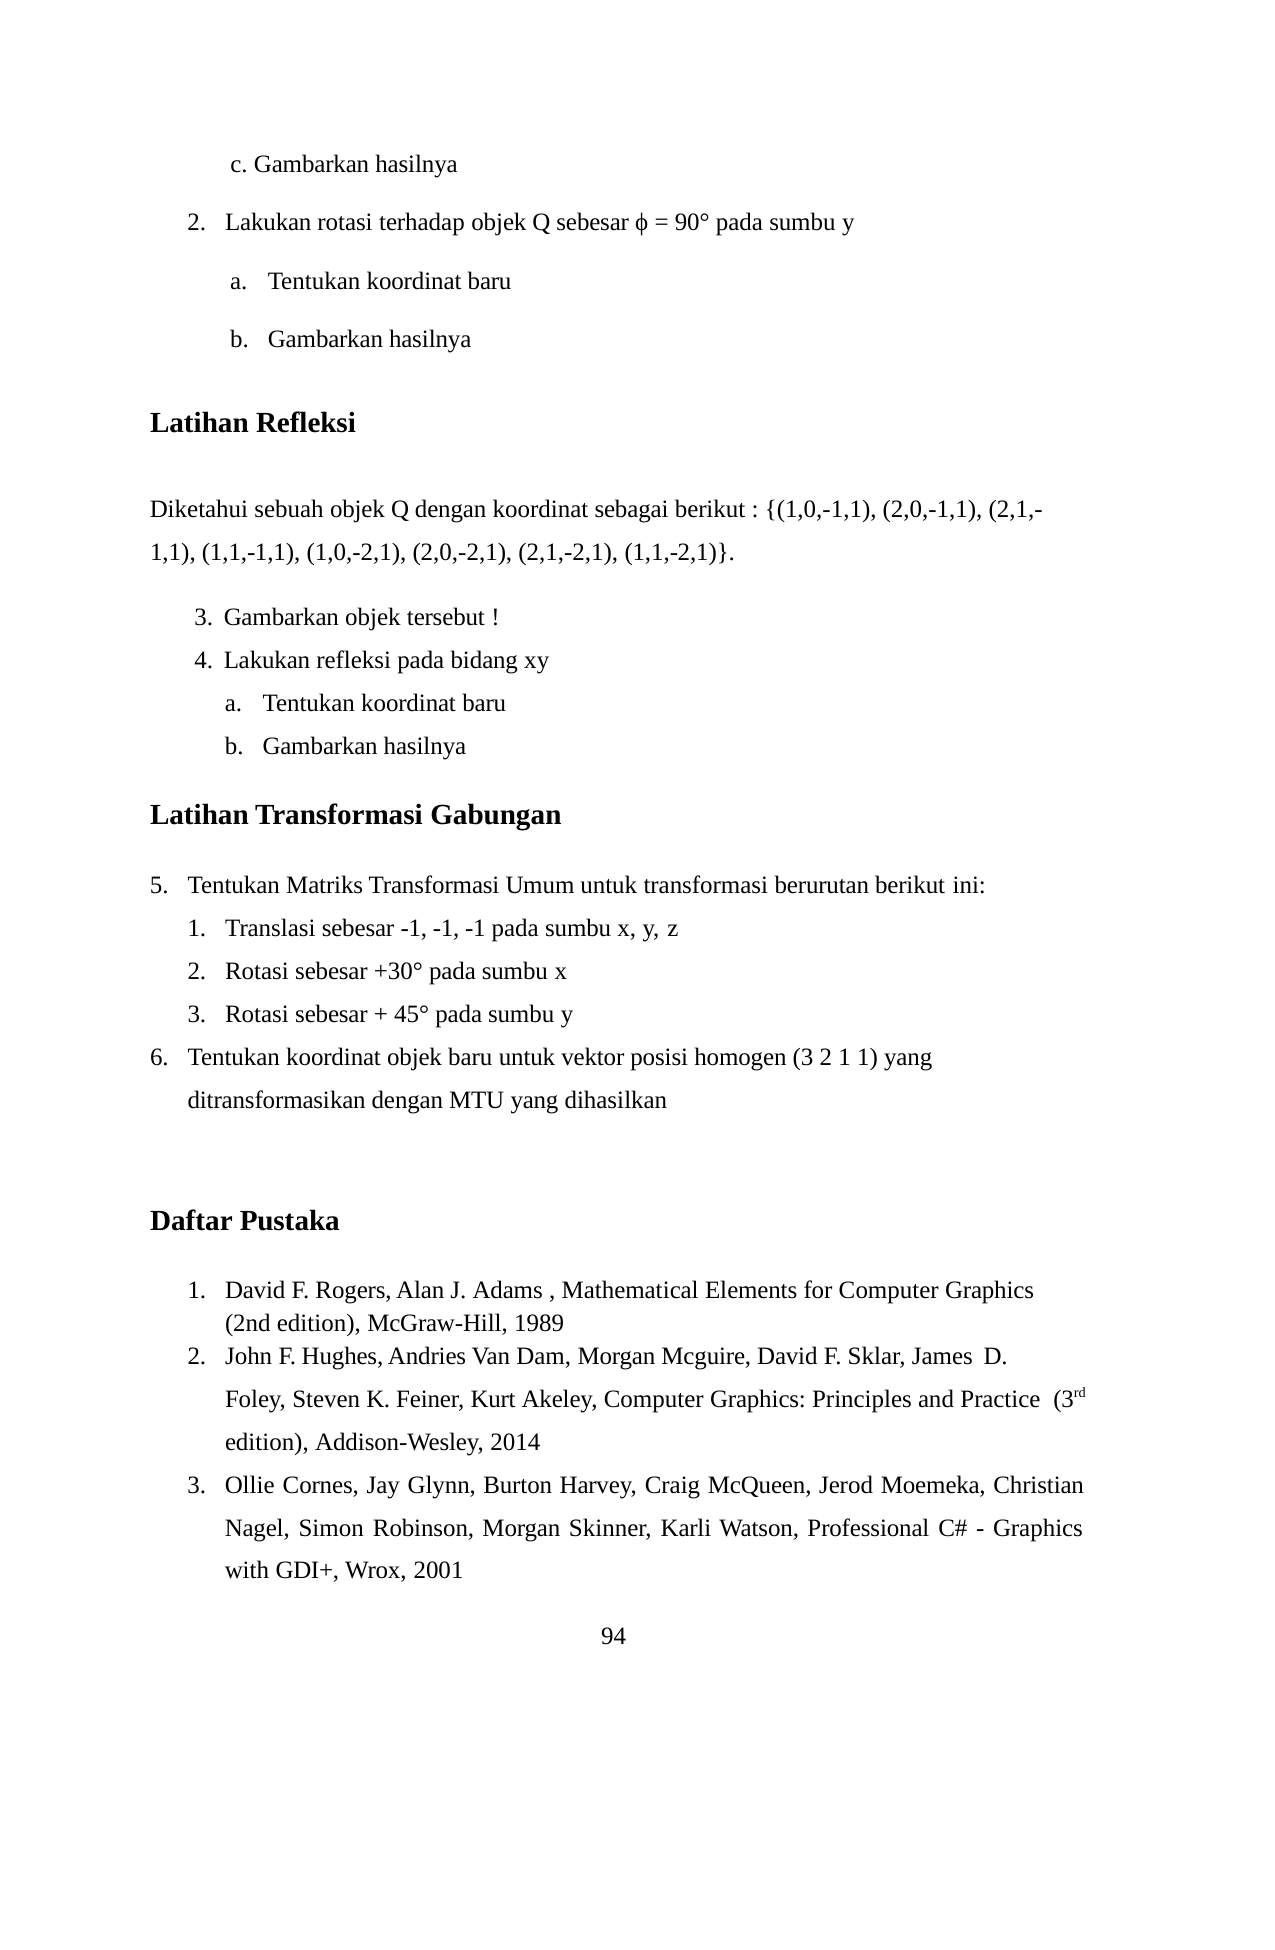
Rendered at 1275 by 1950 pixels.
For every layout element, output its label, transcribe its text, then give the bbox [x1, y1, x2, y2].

text_box 94 [594, 1619, 645, 1650]
text_box c. Gambarkan hasilnya Lakukan rotasi terhadap objek Q sebesar ϕ = 90° pada sumbu y Tentukan koordinat baru Gambarkan hasilnya Latihan Refleksi Diketahui sebuah objek Q dengan koordinat sebagai berikut : {(1,0,-1,1), (2,0,-1,1), (2,1,- 1,1), (1,1,-1,1), (1,0,-2,1), (2,0,-2,1), (2,1,-2,1), (1,1,-2,1)}. Gambarkan objek tersebut ! Lakukan refleksi pada bidang xy Tentukan koordinat baru Gambarkan hasilnya Latihan Transformasi Gabungan Tentukan Matriks Transformasi Umum untuk transformasi berurutan berikut ini: Translasi sebesar -1, -1, -1 pada sumbu x, y, z Rotasi sebesar +30° pada sumbu x Rotasi sebesar + 45° pada sumbu y Tentukan koordinat objek baru untuk vektor posisi homogen (3 2 1 1) yang ditransformasikan dengan MTU yang dihasilkan [147, 145, 1093, 1114]
text_box Daftar Pustaka David F. Rogers, Alan J. Adams , Mathematical Elements for Computer Graphics (2nd edition), McGraw-Hill, 1989 John F. Hughes, Andries Van Dam, Morgan Mcguire, David F. Sklar, James D. Foley, Steven K. Feiner, Kurt Akeley, Computer Graphics: Principles and Practice (3rd edition), Addison-Wesley, 2014 Ollie Cornes, Jay Glynn, Burton Harvey, Craig McQueen, Jerod Moemeka, Christian Nagel, Simon Robinson, Morgan Skinner, Karli Watson, Professional C# - Graphics with GDI+, Wrox, 2001 [145, 1199, 1106, 1584]
